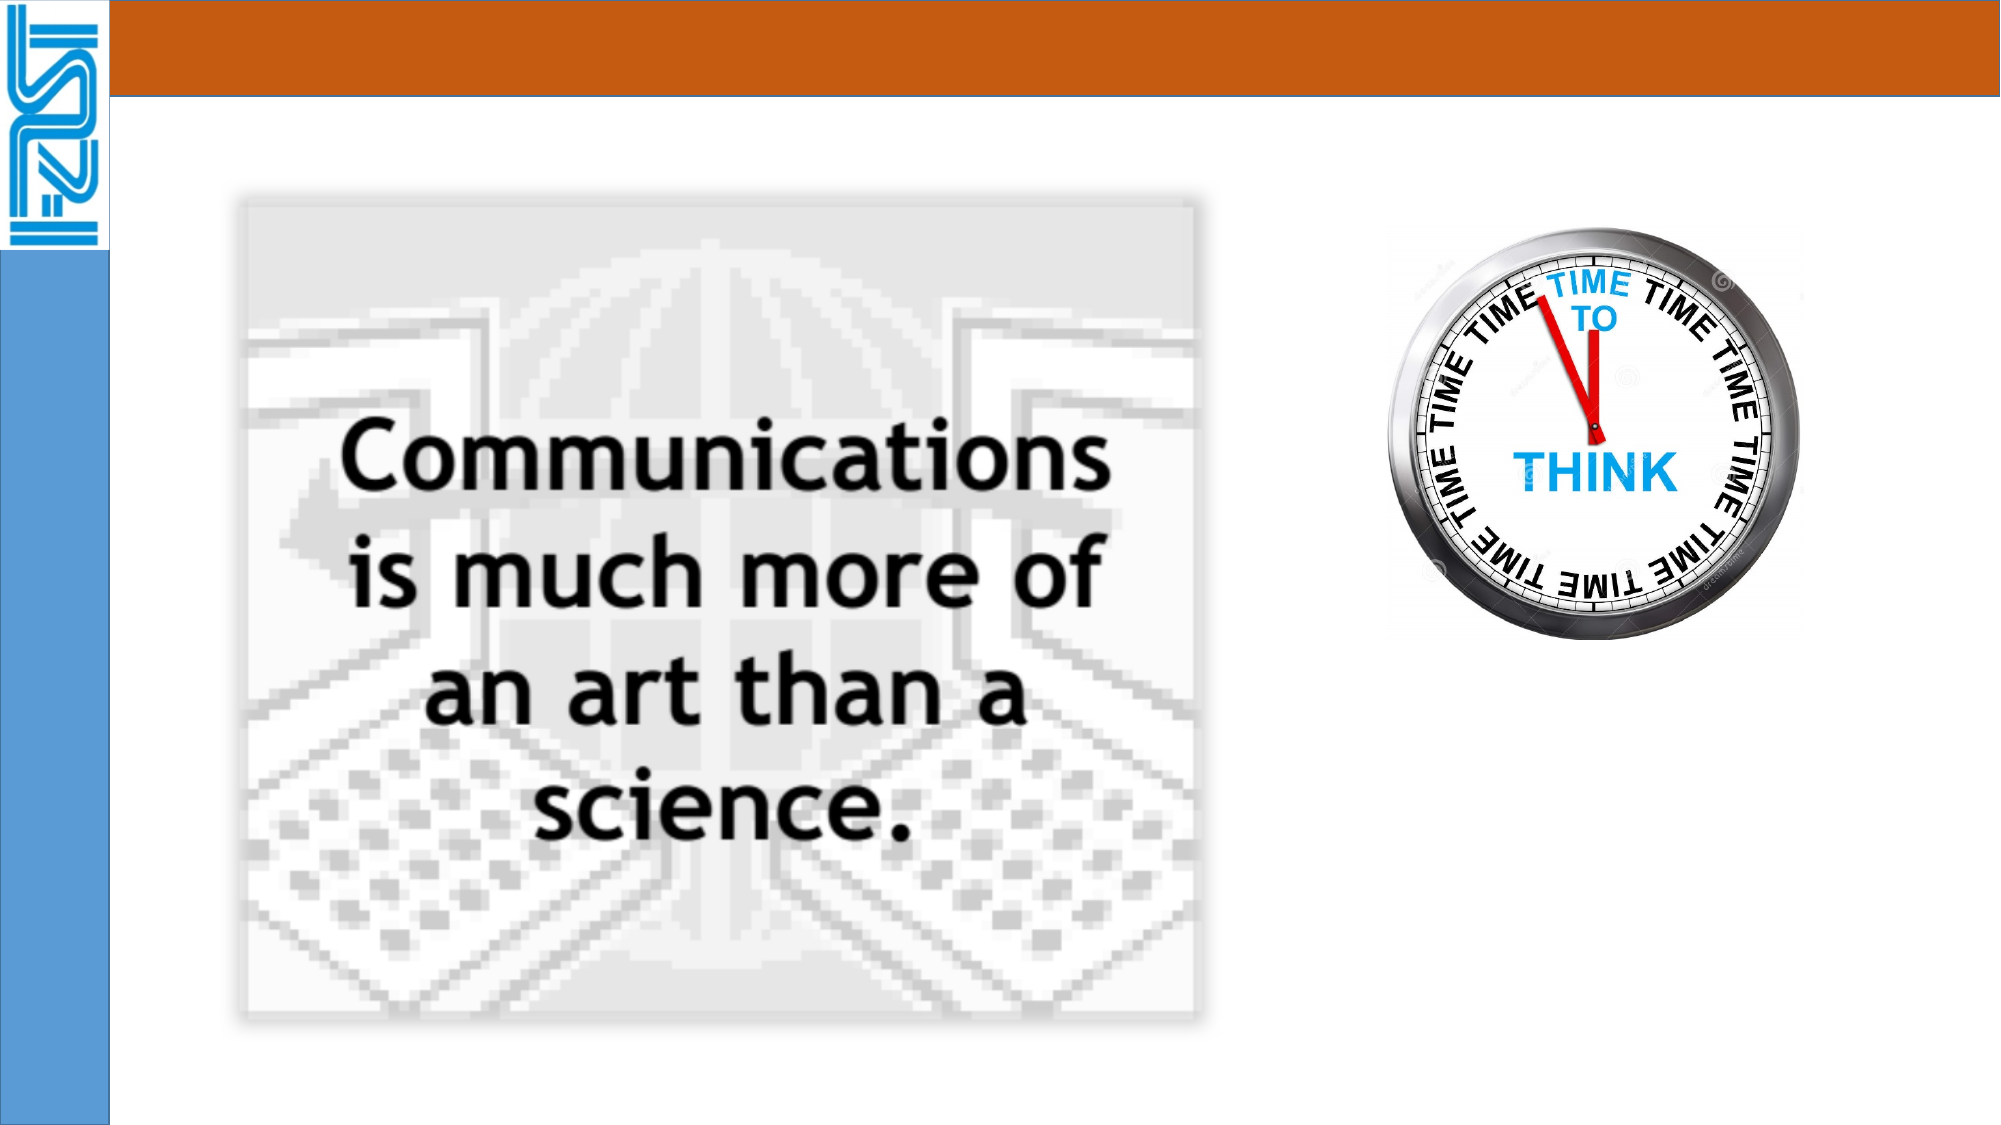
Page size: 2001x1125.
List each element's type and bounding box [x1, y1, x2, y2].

picture [219, 178, 1223, 1044]
text_box [0, 250, 110, 1125]
picture [0, 1, 180, 250]
picture [1386, 225, 1804, 640]
text_box [110, 0, 2000, 97]
